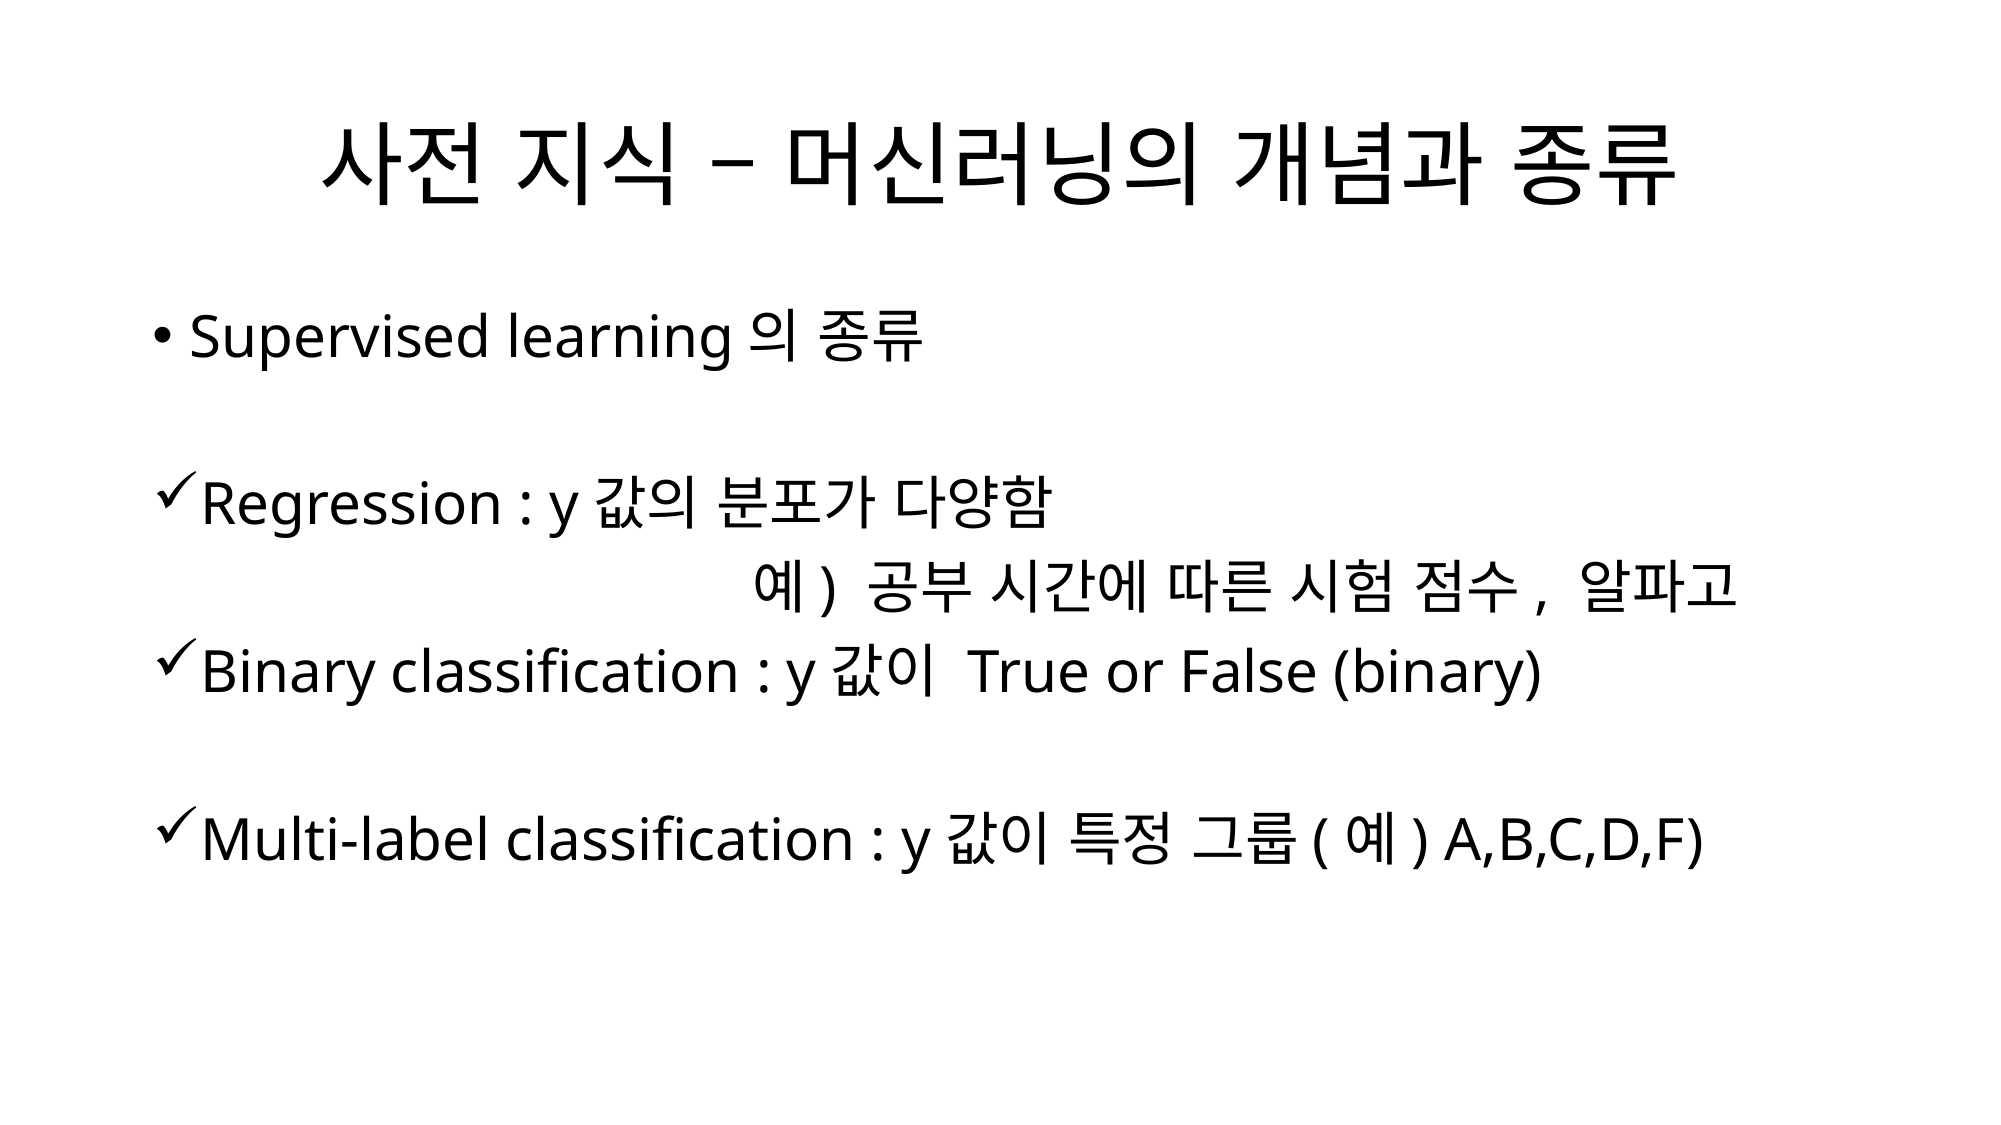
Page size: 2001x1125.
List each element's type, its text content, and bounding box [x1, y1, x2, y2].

list Supervised learning의 종류 Regression : y값의 분포가 다양함 예) 공부 시간에 따른 시험 점수, 알파고 Binary classification : y값이 True or False (binary) Multi-label classification : y값이 특정 그룹(예) A,B,C,D,F) [137, 299, 1863, 1014]
title 사전 지식 – 머신러닝의 개념과 종류 [137, 59, 1863, 278]
